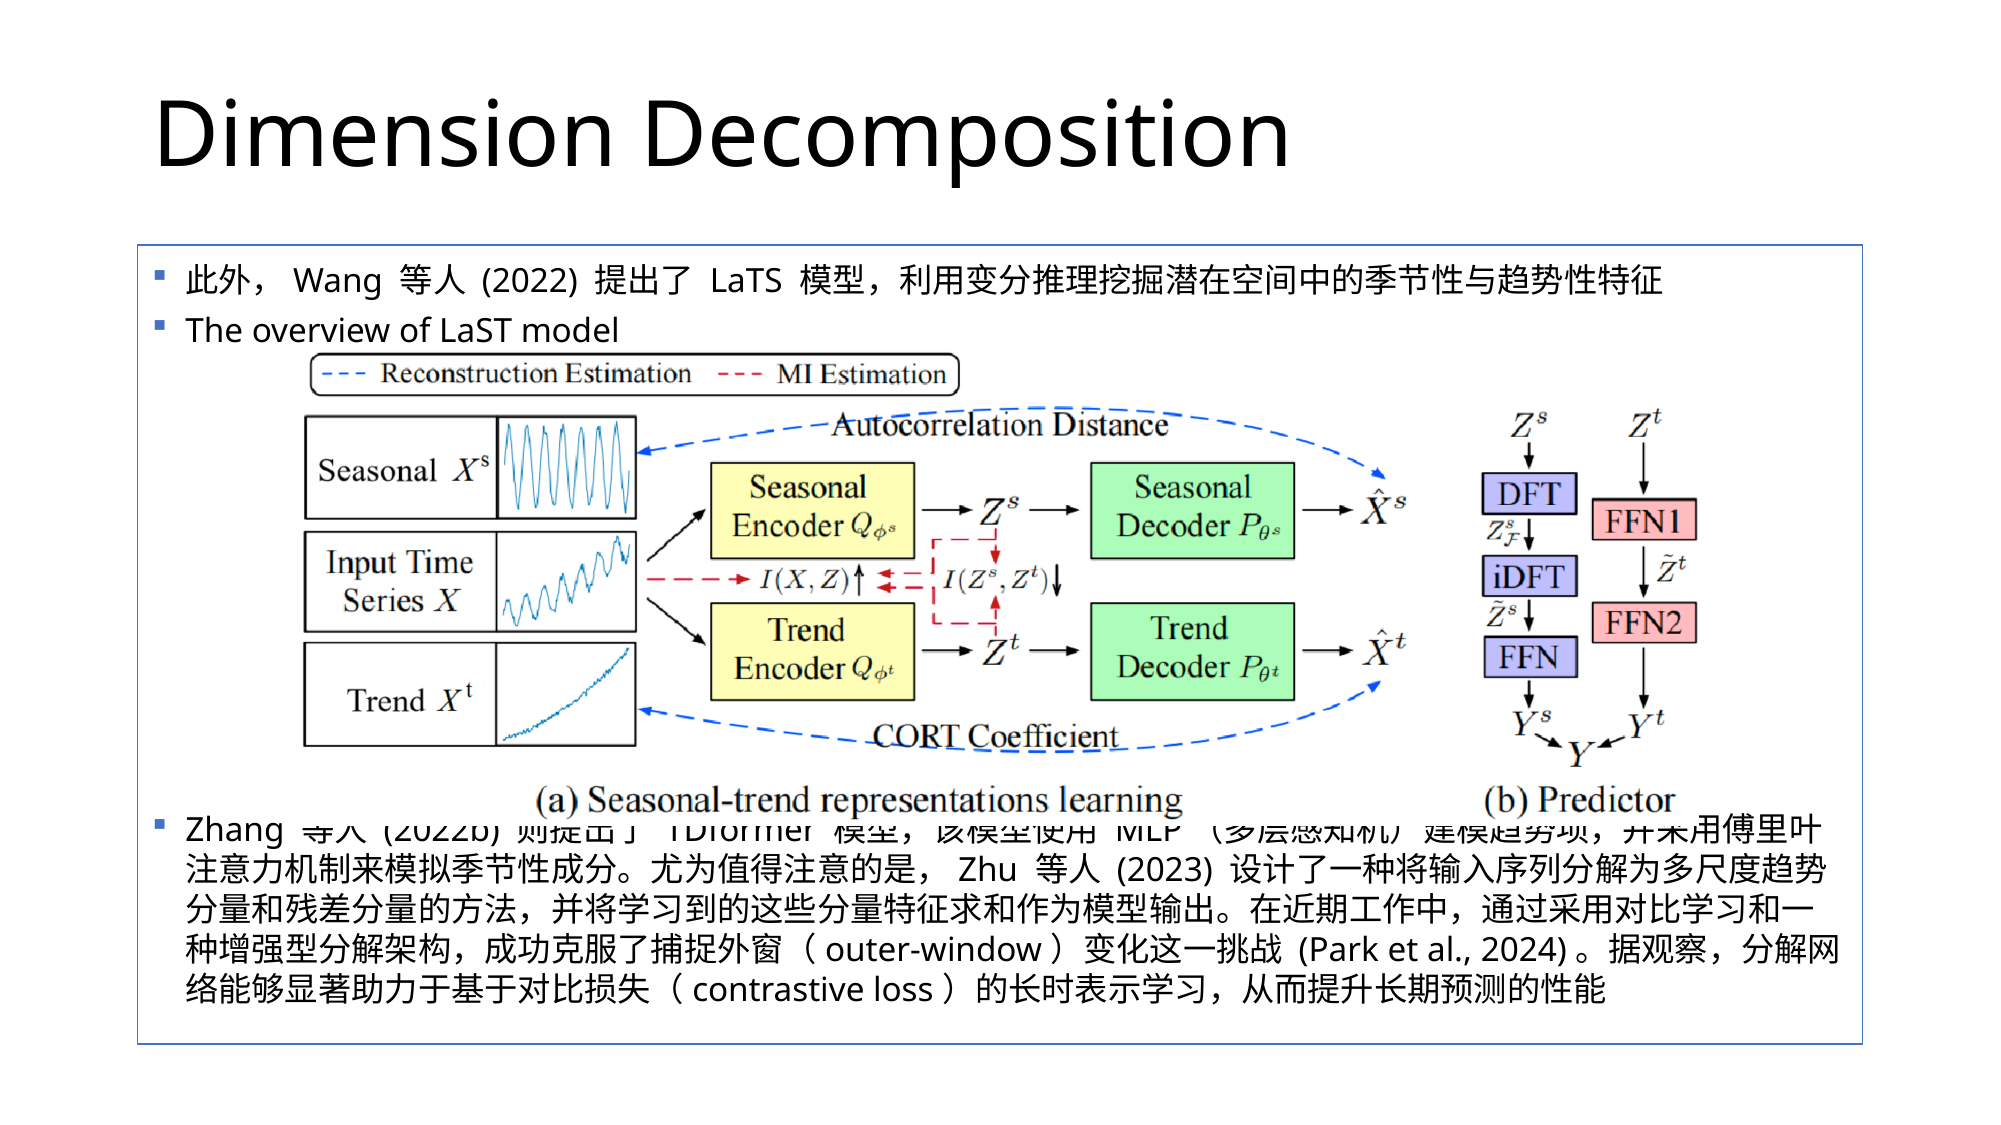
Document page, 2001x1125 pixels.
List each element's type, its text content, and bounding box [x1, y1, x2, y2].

text_box 此外，Wang 等人 (2022) 提出了 LaTS 模型，利用变分推理挖掘潜在空间中的季节性与趋势性特征 The overview of LaST model Zhang 等人 (2022b) 则提出了 TDformer 模型，该模型使用 MLP（多层感知机）建模趋势项，并采用傅里叶注意力机制来模拟季节性成分。尤为值得注意的是，Zhu 等人 (2023) 设计了一种将输入序列分解为多尺度趋势分量和残差分量的方法，并将学习到的这些分量特征求和作为模型输出。在近期工作中，通过采用对比学习和一种增强型分解架构，成功克服了捕捉外窗（outer-window）变化这一挑战 (Park et al., 2024)。据观察，分解网络能够显著助力于基于对比损失（contrastive loss）的长时表示学习，从而提升长期预测的性能 [137, 244, 1863, 1044]
title Dimension Decomposition [137, 28, 1863, 244]
picture [300, 348, 1699, 826]
